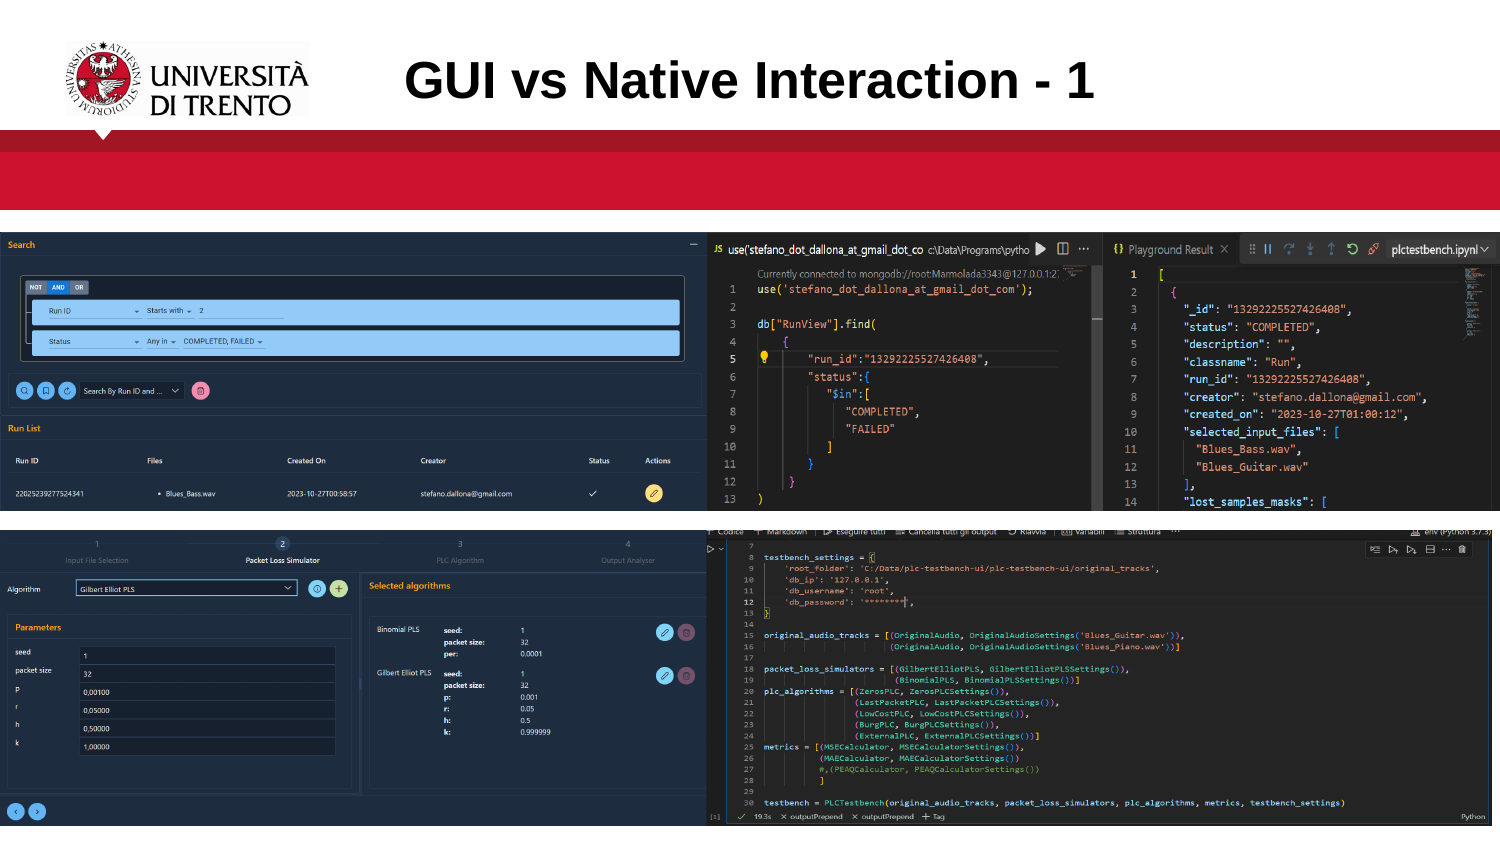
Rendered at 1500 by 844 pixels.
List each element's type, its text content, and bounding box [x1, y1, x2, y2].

picture [0, 232, 1500, 512]
picture [0, 529, 1500, 834]
title GUI vs Native Interaction - 1 [0, 30, 1500, 131]
